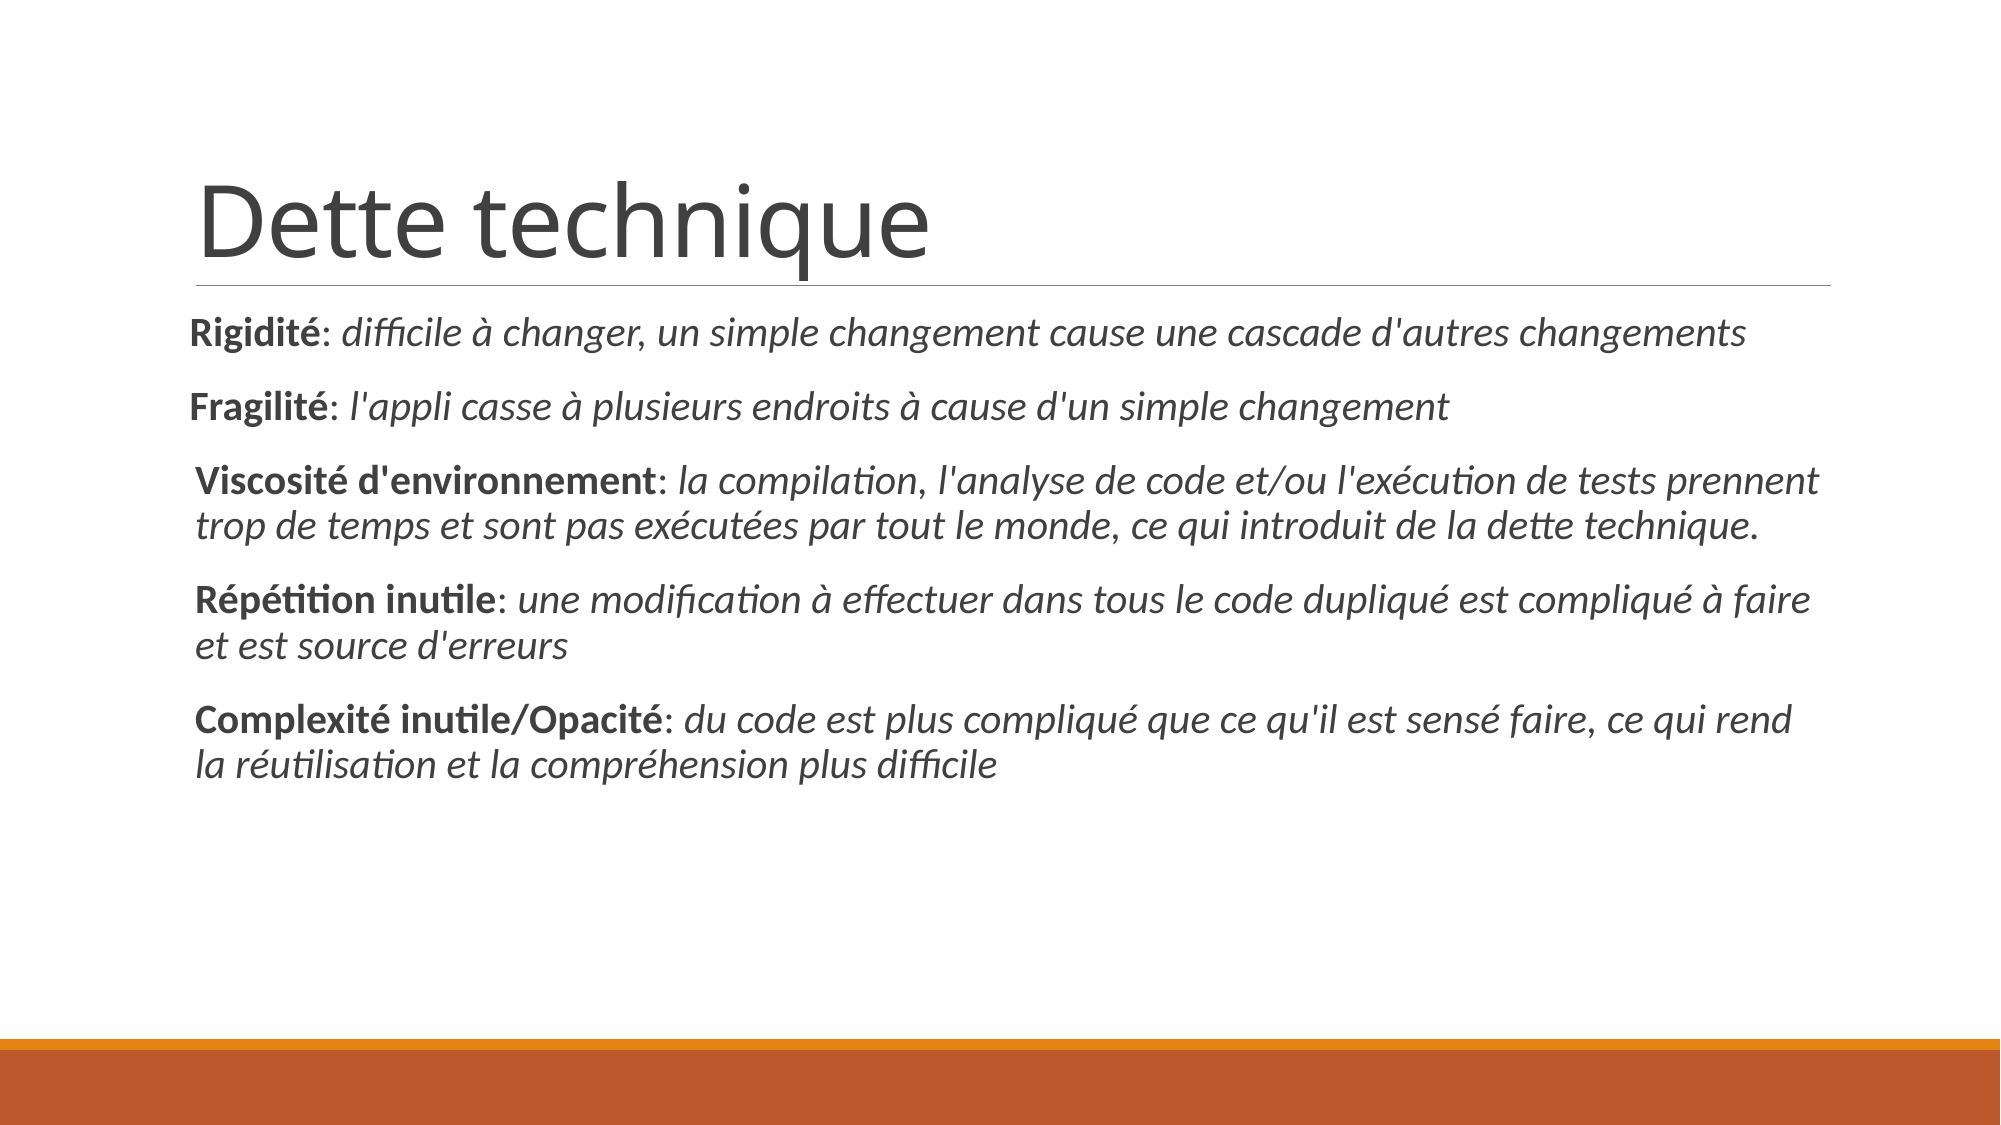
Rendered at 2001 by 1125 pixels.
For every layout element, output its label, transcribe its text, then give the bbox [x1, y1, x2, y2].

title Dette technique [180, 47, 1830, 285]
list Rigidité: difficile à changer, un simple changement cause une cascade d'autres changements Fragilité: l'appli casse à plusieurs endroits à cause d'un simple changement Viscosité d'environnement: la compilation, l'analyse de code et/ou l'exécution de tests prennent trop de temps et sont pas exécutées par tout le monde, ce qui introduit de la dette technique. Répétition inutile: une modification à effectuer dans tous le code dupliqué est compliqué à faire et est source d'erreurs Complexité inutile/Opacité: du code est plus compliqué que ce qu'il est sensé faire, ce qui rend la réutilisation et la compréhension plus difficile [180, 302, 1830, 963]
